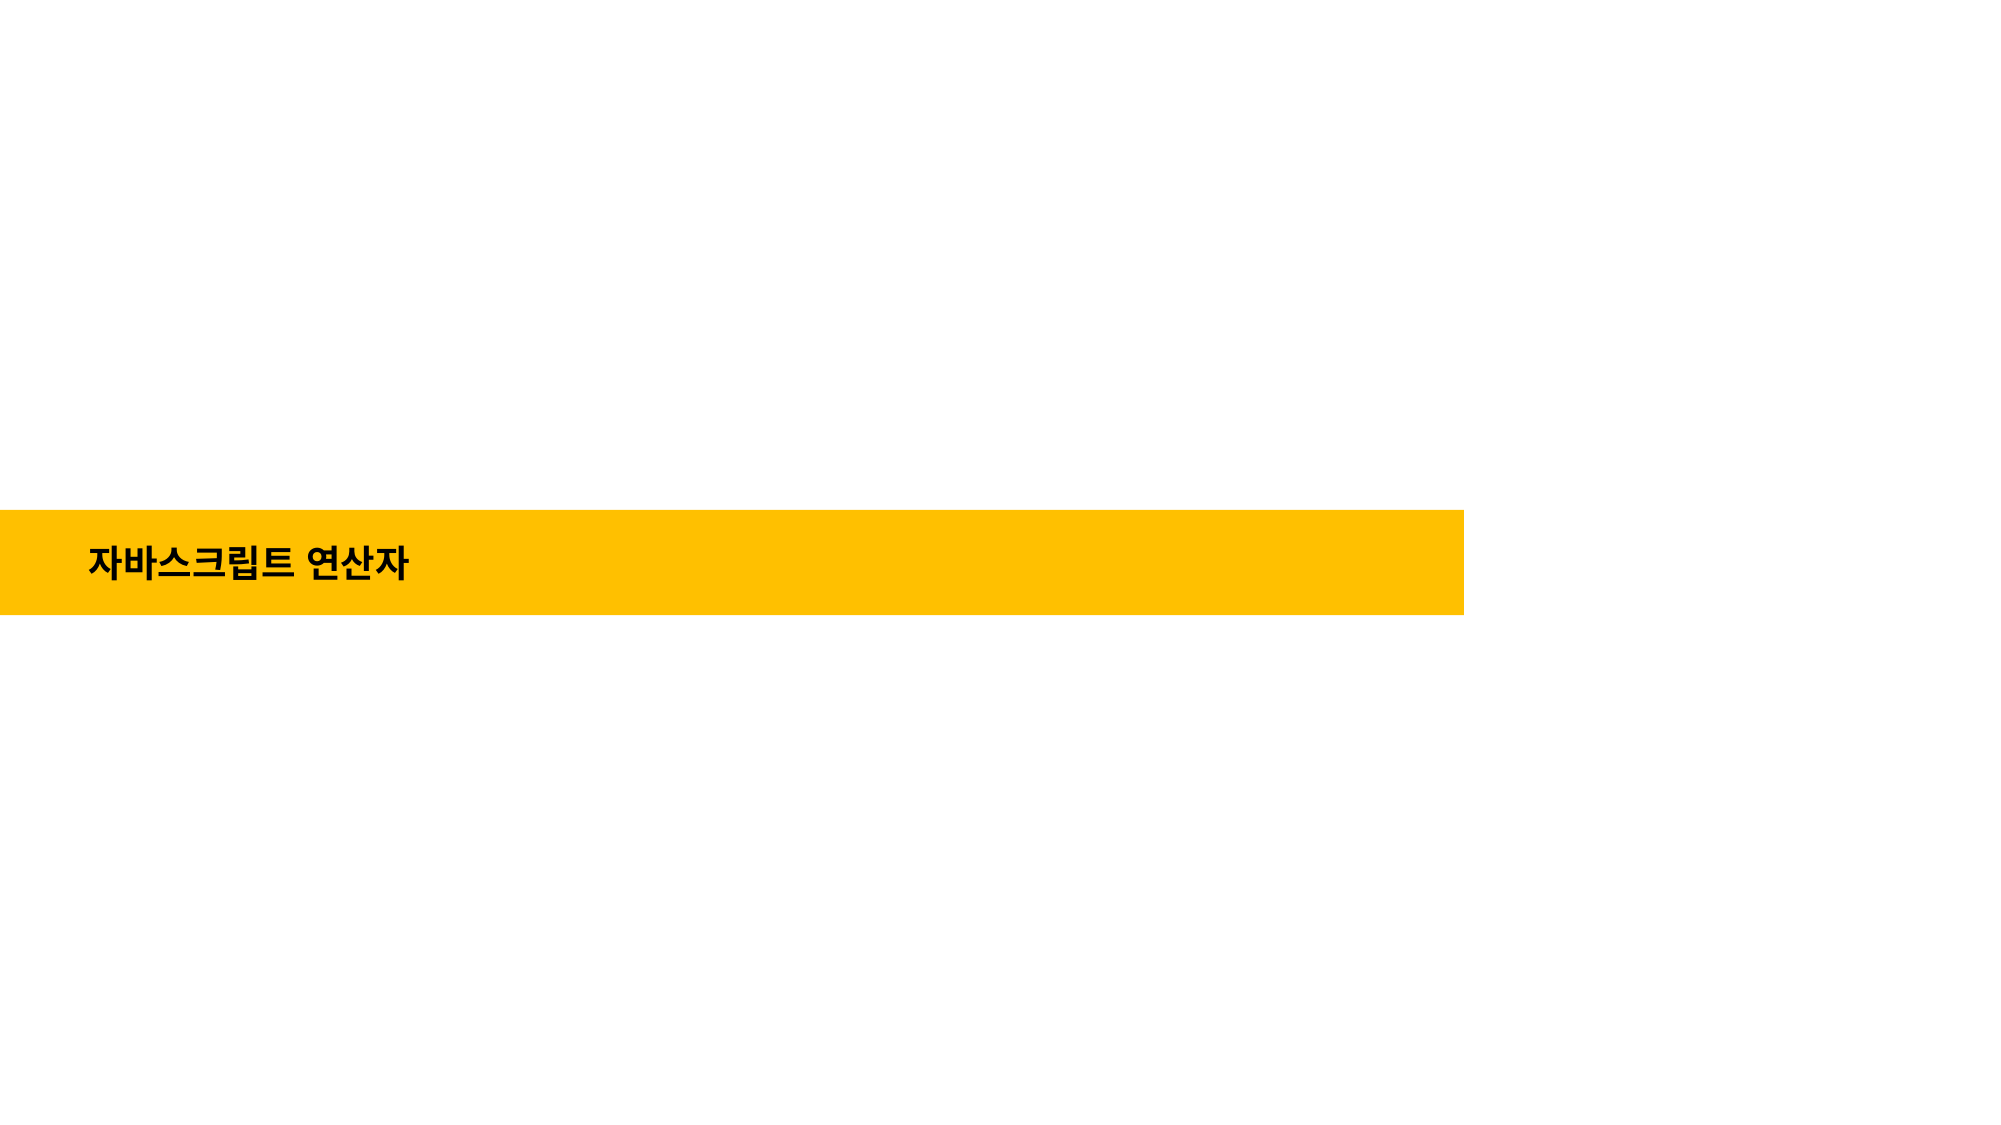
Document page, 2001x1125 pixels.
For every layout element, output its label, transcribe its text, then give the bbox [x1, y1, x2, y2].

text_box [0, 509, 1465, 616]
text_box 자바스크립트 연산자 [74, 532, 1217, 592]
